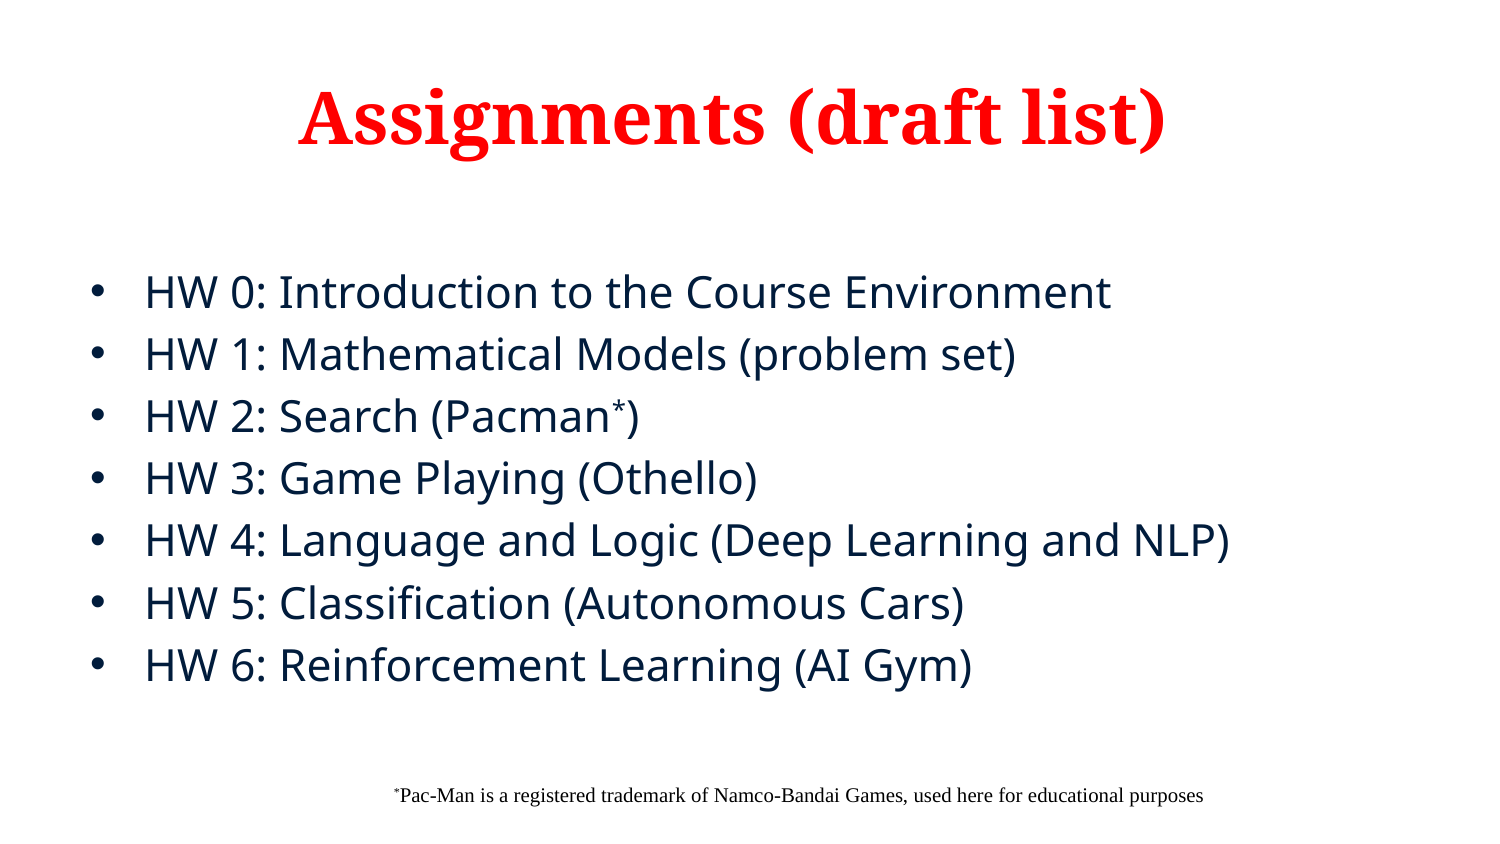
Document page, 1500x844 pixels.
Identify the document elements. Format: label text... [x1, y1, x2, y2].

text_box *Pac-Man is a registered trademark of Namco-Bandai Games, used here for educational purposes [267, 776, 1331, 813]
list HW 0: Introduction to the Course Environment HW 1: Mathematical Models (problem set) HW 2: Search (Pacman*) HW 3: Game Playing (Othello) HW 4: Language and Logic (Deep Learning and NLP) HW 5: Classification (Autonomous Cars) HW 6: Reinforcement Learning (AI Gym) [75, 256, 1425, 700]
title Assignments (draft list) [41, 64, 1425, 180]
